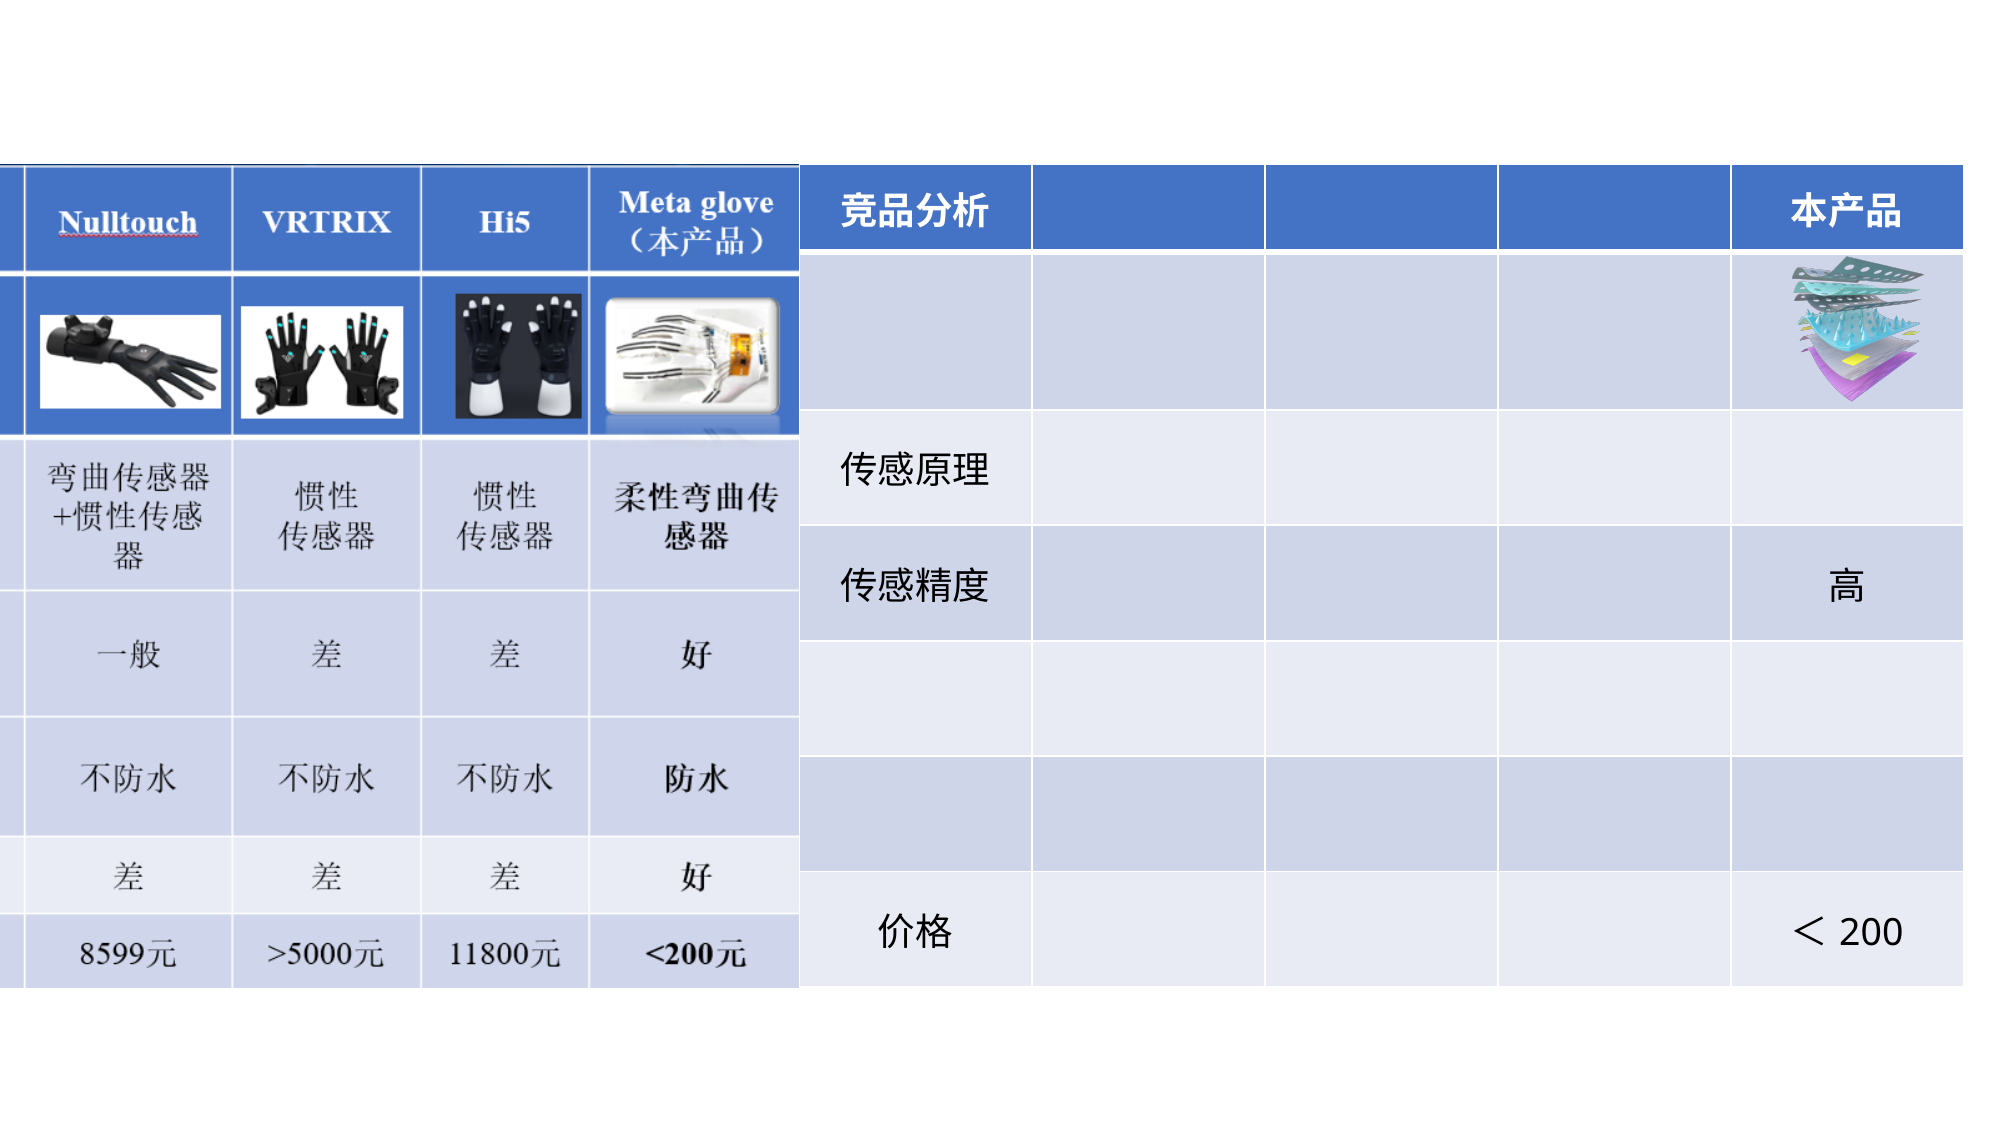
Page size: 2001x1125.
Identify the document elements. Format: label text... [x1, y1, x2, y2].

table_cell [1266, 757, 1497, 871]
table_cell [1266, 642, 1497, 755]
table_cell [1732, 255, 1963, 409]
table_header [1266, 165, 1497, 249]
table_cell [1499, 642, 1730, 755]
table_cell 价格 [800, 872, 1031, 986]
table_header [1499, 165, 1730, 249]
table_cell [800, 757, 1031, 871]
table_cell [1033, 642, 1264, 755]
table_cell [800, 642, 1031, 755]
table_cell [1266, 411, 1497, 524]
table_cell 传感原理 [800, 411, 1031, 524]
table_cell [1732, 642, 1963, 755]
table_cell [1499, 255, 1730, 409]
table_header [1033, 165, 1264, 249]
table_cell 传感精度 [800, 526, 1031, 640]
table_cell [1033, 872, 1264, 986]
table_cell [1033, 757, 1264, 871]
table_cell [1732, 411, 1963, 524]
table_header 竞品分析 [800, 165, 1031, 249]
table_cell [1033, 411, 1264, 524]
picture [0, 164, 799, 988]
table_cell [1732, 757, 1963, 871]
table_cell 高 [1732, 526, 1963, 640]
table_cell [1033, 526, 1264, 640]
table_cell [1266, 255, 1497, 409]
table_cell [1499, 757, 1730, 871]
table_cell [800, 255, 1031, 409]
table_cell [1499, 526, 1730, 640]
table_cell [1499, 411, 1730, 524]
table_cell ＜200 [1732, 872, 1963, 986]
table_header 本产品 [1732, 165, 1963, 249]
table_cell [1033, 255, 1264, 409]
picture [1759, 251, 1949, 403]
table_cell [1266, 526, 1497, 640]
table_cell [1266, 872, 1497, 986]
table_cell [1499, 872, 1730, 986]
